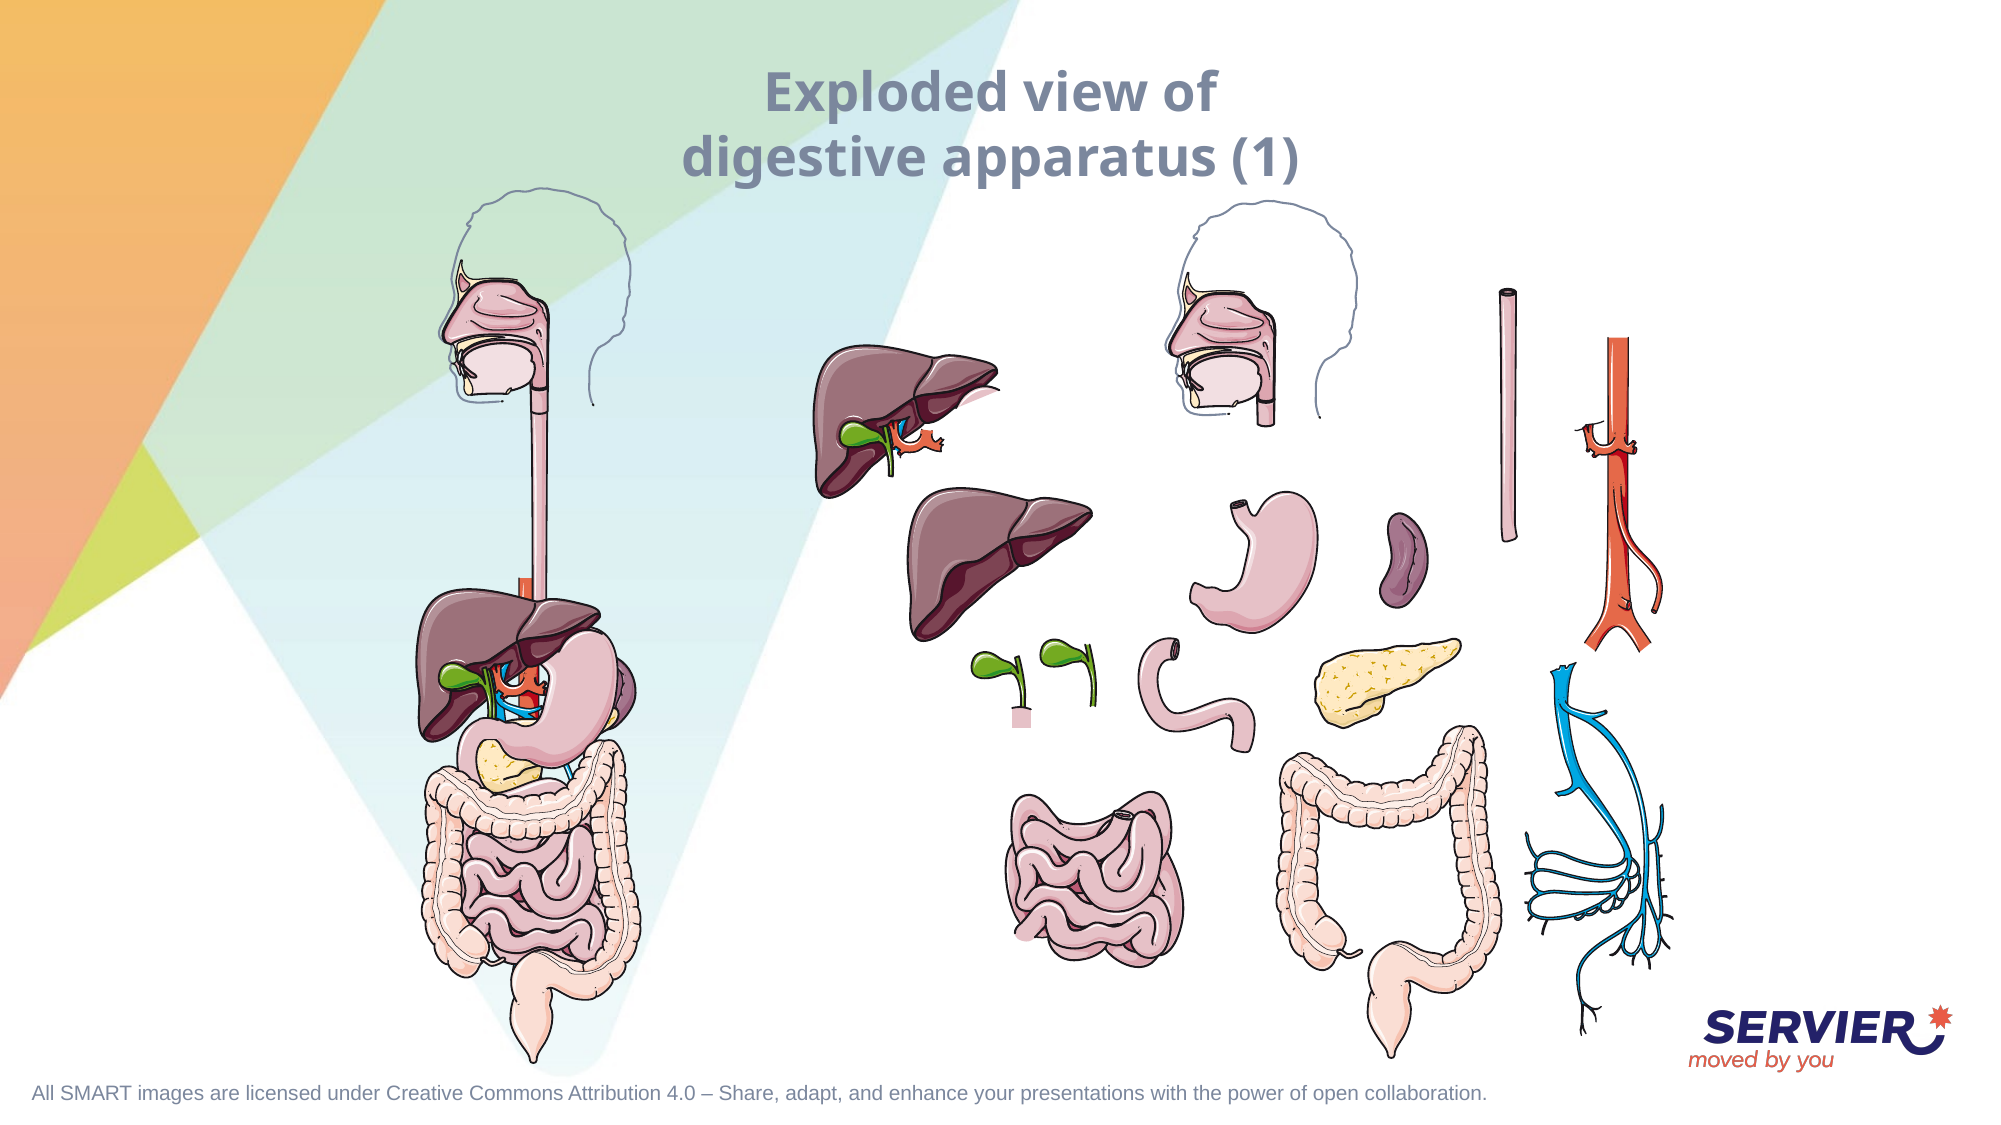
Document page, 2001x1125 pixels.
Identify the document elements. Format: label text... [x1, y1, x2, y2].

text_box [1137, 637, 1255, 753]
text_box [608, 624, 622, 737]
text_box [1574, 337, 1670, 653]
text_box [435, 660, 499, 740]
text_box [413, 580, 604, 746]
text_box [1274, 724, 1504, 1060]
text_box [1037, 637, 1097, 707]
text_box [905, 479, 1095, 645]
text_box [435, 187, 632, 414]
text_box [1312, 637, 1464, 729]
title Exploded view of digestive apparatus (1) [55, 12, 1927, 232]
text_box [968, 649, 1032, 729]
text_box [420, 738, 643, 1065]
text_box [1187, 489, 1322, 636]
picture [0, 0, 2001, 1125]
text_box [1499, 288, 1518, 543]
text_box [626, 654, 637, 734]
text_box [530, 422, 549, 579]
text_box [810, 337, 1001, 502]
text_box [1374, 512, 1429, 612]
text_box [999, 787, 1190, 983]
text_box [1162, 199, 1358, 427]
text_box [1524, 662, 1674, 1036]
